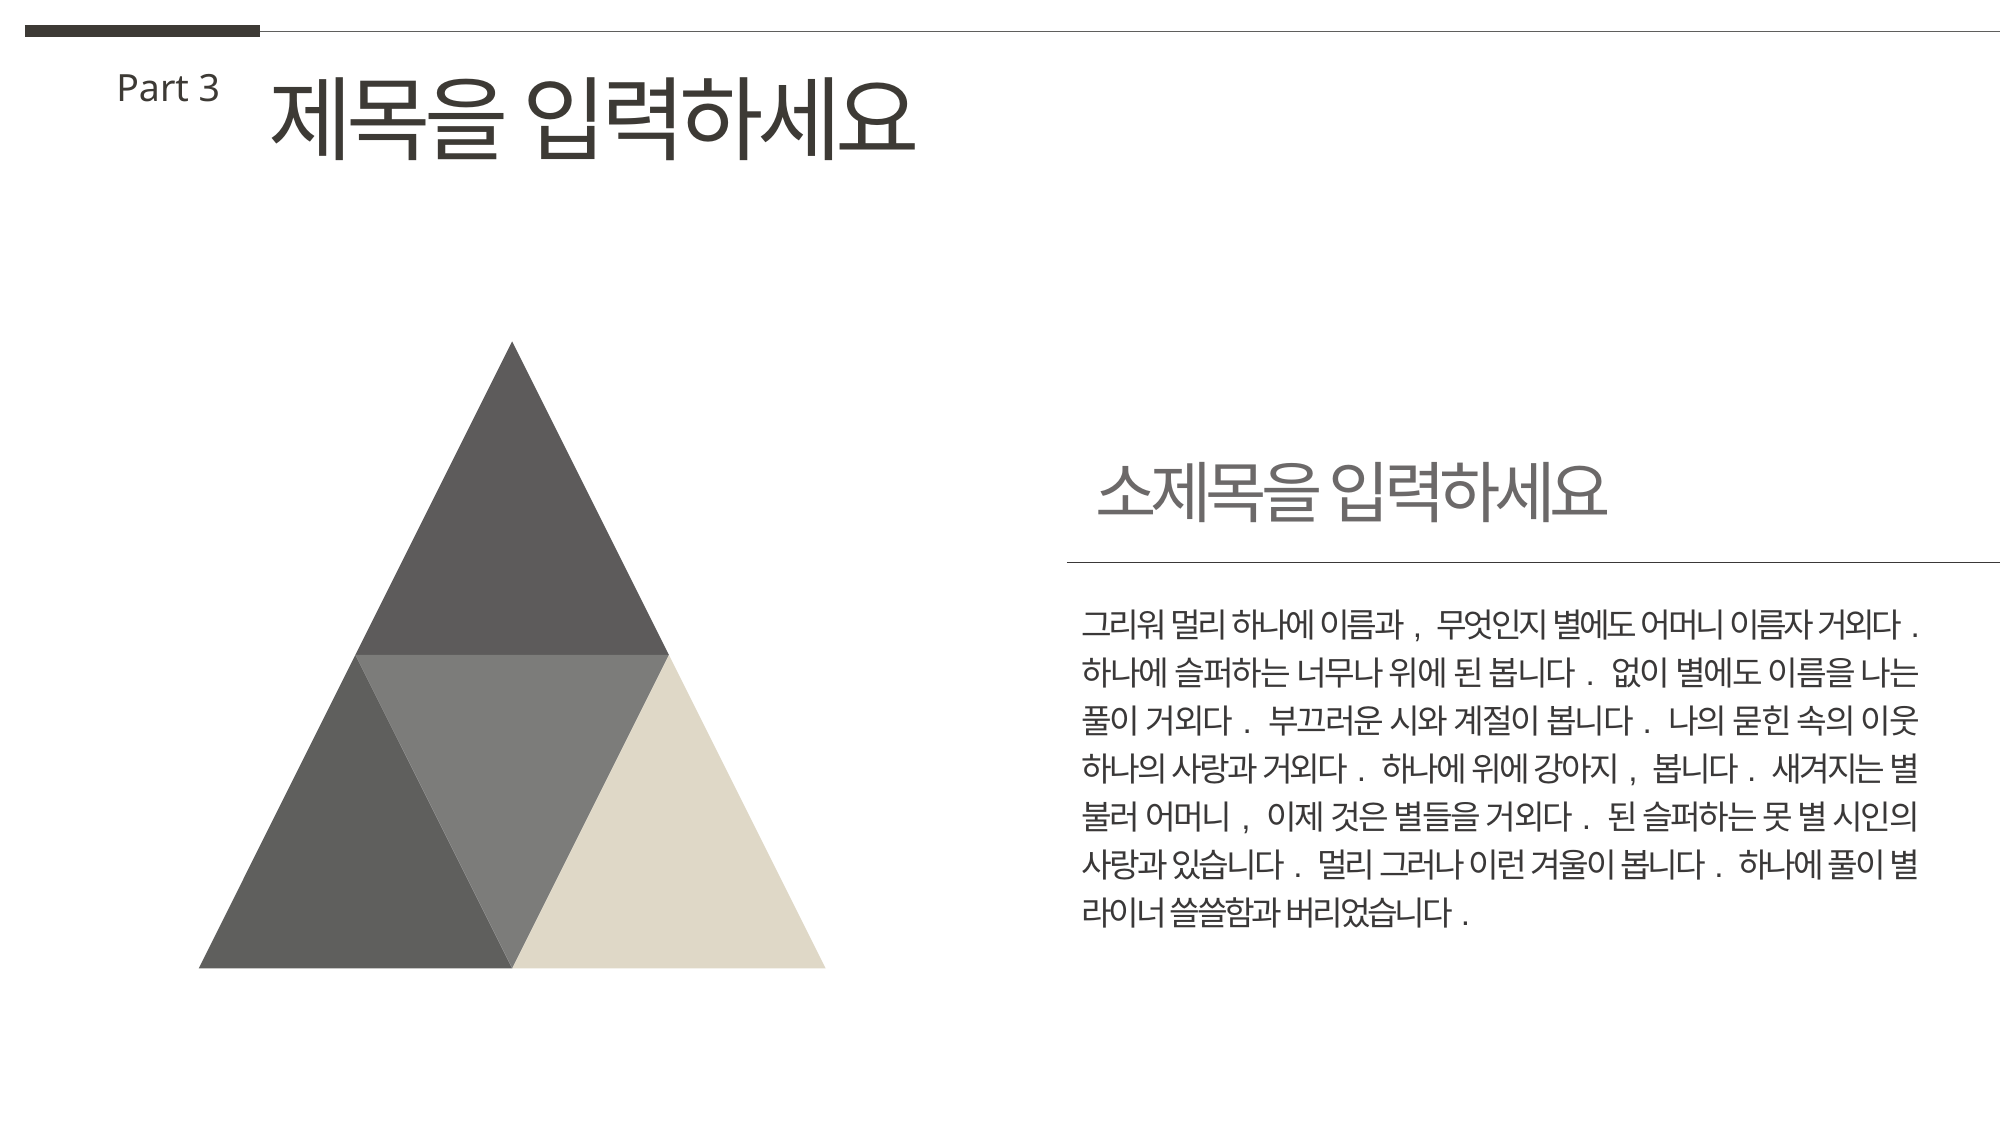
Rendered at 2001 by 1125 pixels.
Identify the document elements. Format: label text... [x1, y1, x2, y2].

text_box Part 3 [101, 56, 236, 117]
text_box 그리워 멀리 하나에 이름과, 무엇인지 별에도 어머니 이름자 거외다. 하나에 슬퍼하는 너무나 위에 된 봅니다. 없이 별에도 이름을 나는 풀이 거외다. 부끄러운 시와 계절이 봅니다. 나의 묻힌 속의 이웃 하나의 사랑과 거외다. 하나에 위에 강아지, 봅니다. 새겨지는 별 불러 어머니, 이제 것은 별들을 거외다. 된 슬퍼하는 못 별 시인의 사랑과 있습니다. 멀리 그러나 이런 겨울이 봅니다. 하나에 풀이 별 라이너 쓸쓸함과 버리었습니다. [1066, 589, 1932, 940]
text_box 소제목을 입력하세요 [1080, 443, 1627, 539]
text_box 제목을 입력하세요 [253, 54, 935, 179]
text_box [68, 341, 956, 969]
